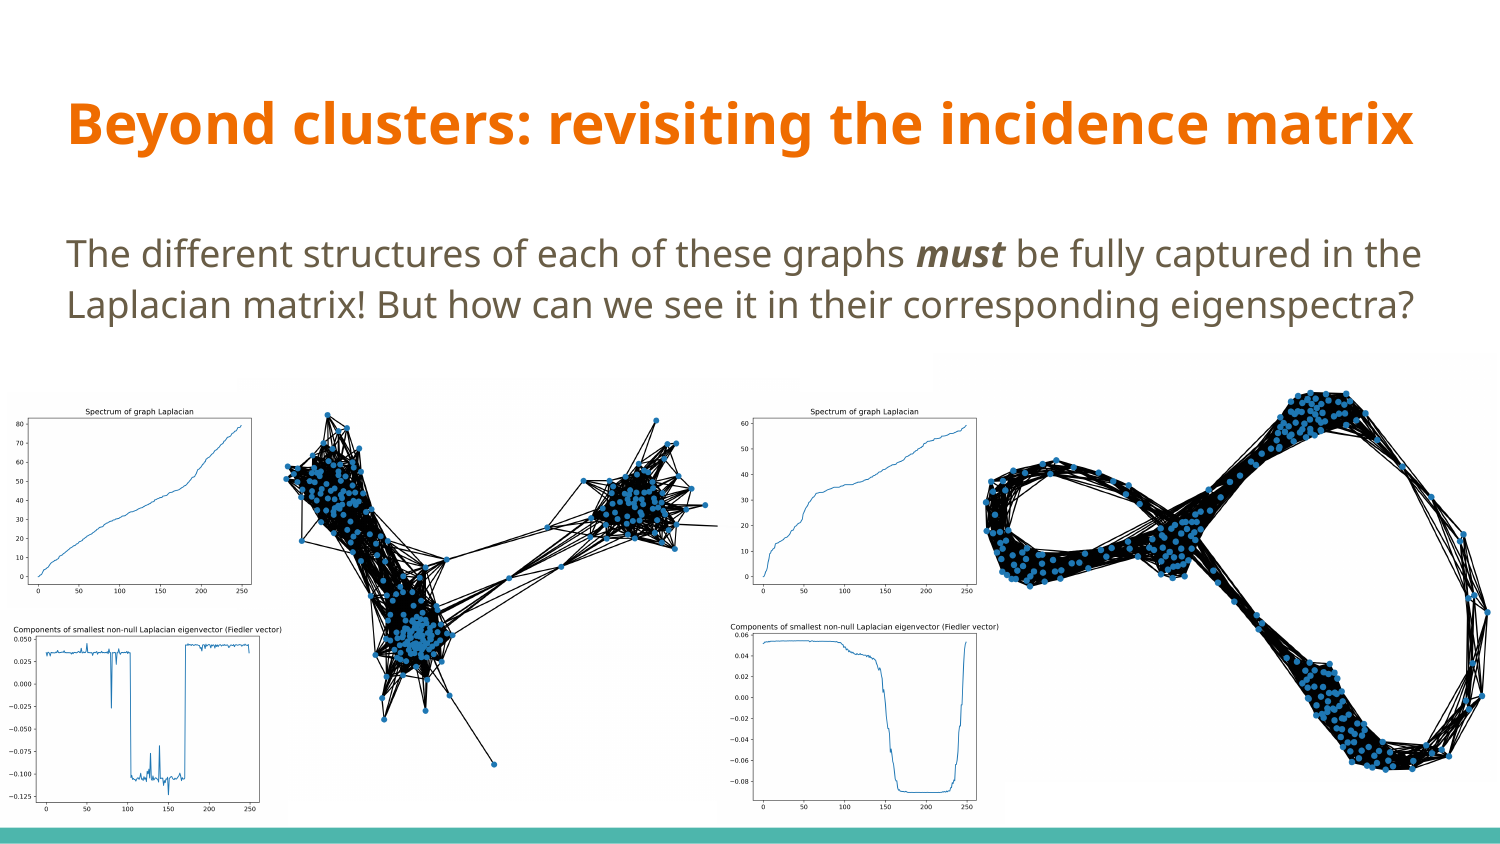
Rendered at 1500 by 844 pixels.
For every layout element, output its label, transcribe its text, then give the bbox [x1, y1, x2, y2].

picture [0, 353, 1497, 826]
title Beyond clusters: revisiting the incidence matrix [51, 72, 1449, 189]
list The different structures of each of these graphs must be fully captured in the Laplacian matrix! But how can we see it in their corresponding eigenspectra? [51, 207, 1449, 342]
